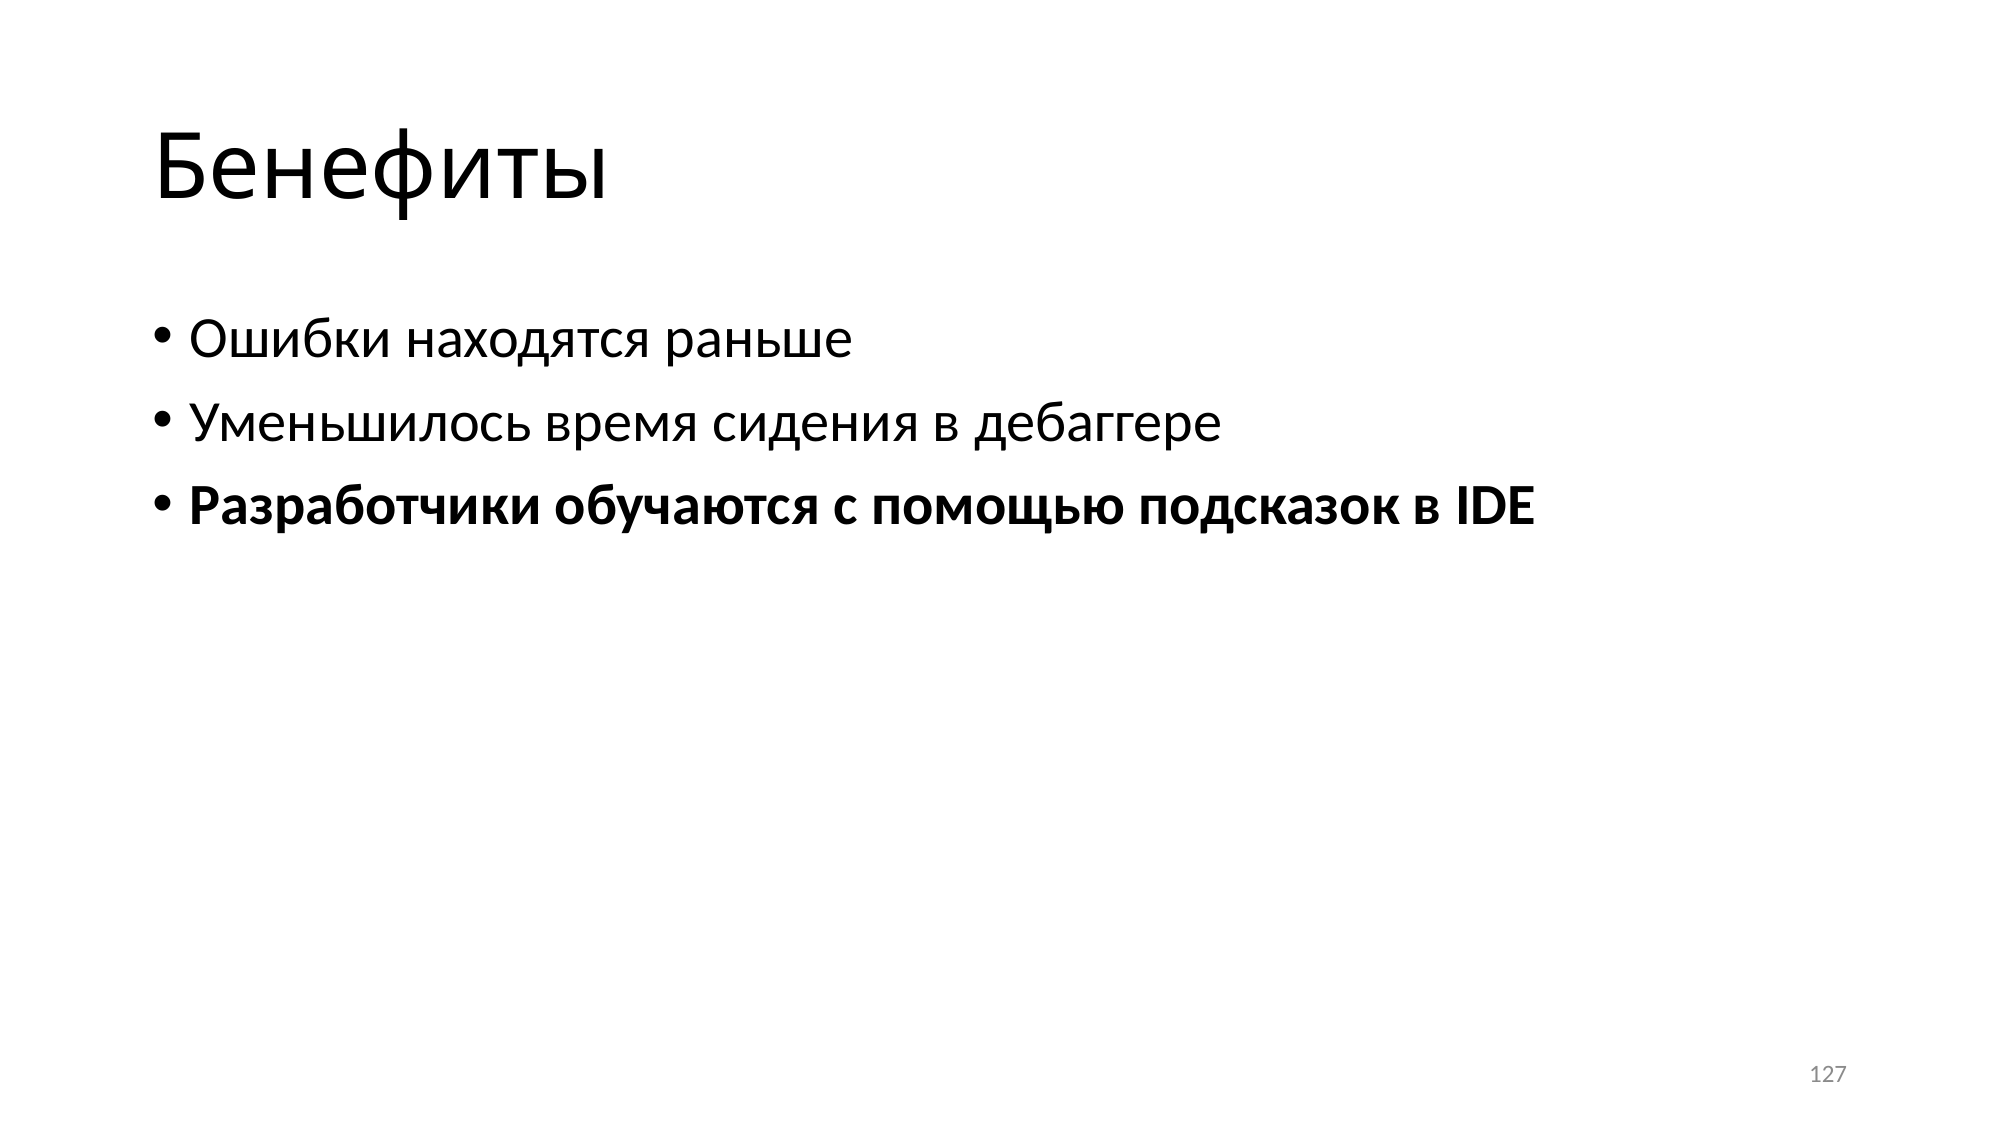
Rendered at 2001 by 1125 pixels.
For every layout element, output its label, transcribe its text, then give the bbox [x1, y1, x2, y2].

title Бенефиты [137, 59, 1863, 278]
list Ошибки находятся раньше Уменьшилось время сидения в дебаггере Разработчики обучаются с помощью подсказок в IDE [137, 299, 1863, 1014]
slide_number 127 [1412, 1042, 1863, 1103]
